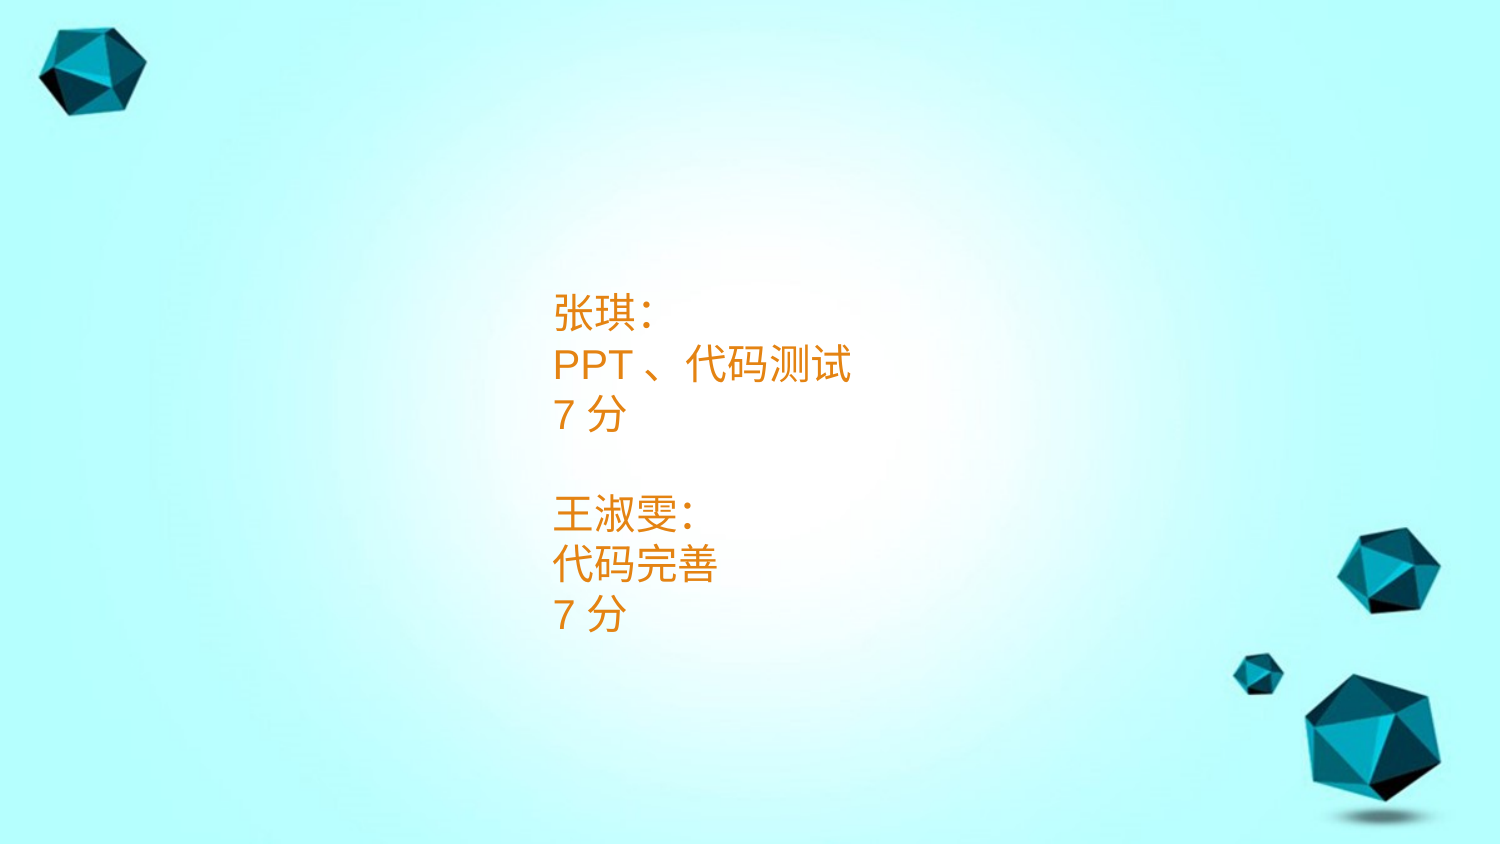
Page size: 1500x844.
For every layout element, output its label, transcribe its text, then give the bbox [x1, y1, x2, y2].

picture [0, 0, 1500, 844]
text_box 张琪： PPT、代码测试 7分 王淑雯： 代码完善 7分 [537, 279, 1133, 645]
